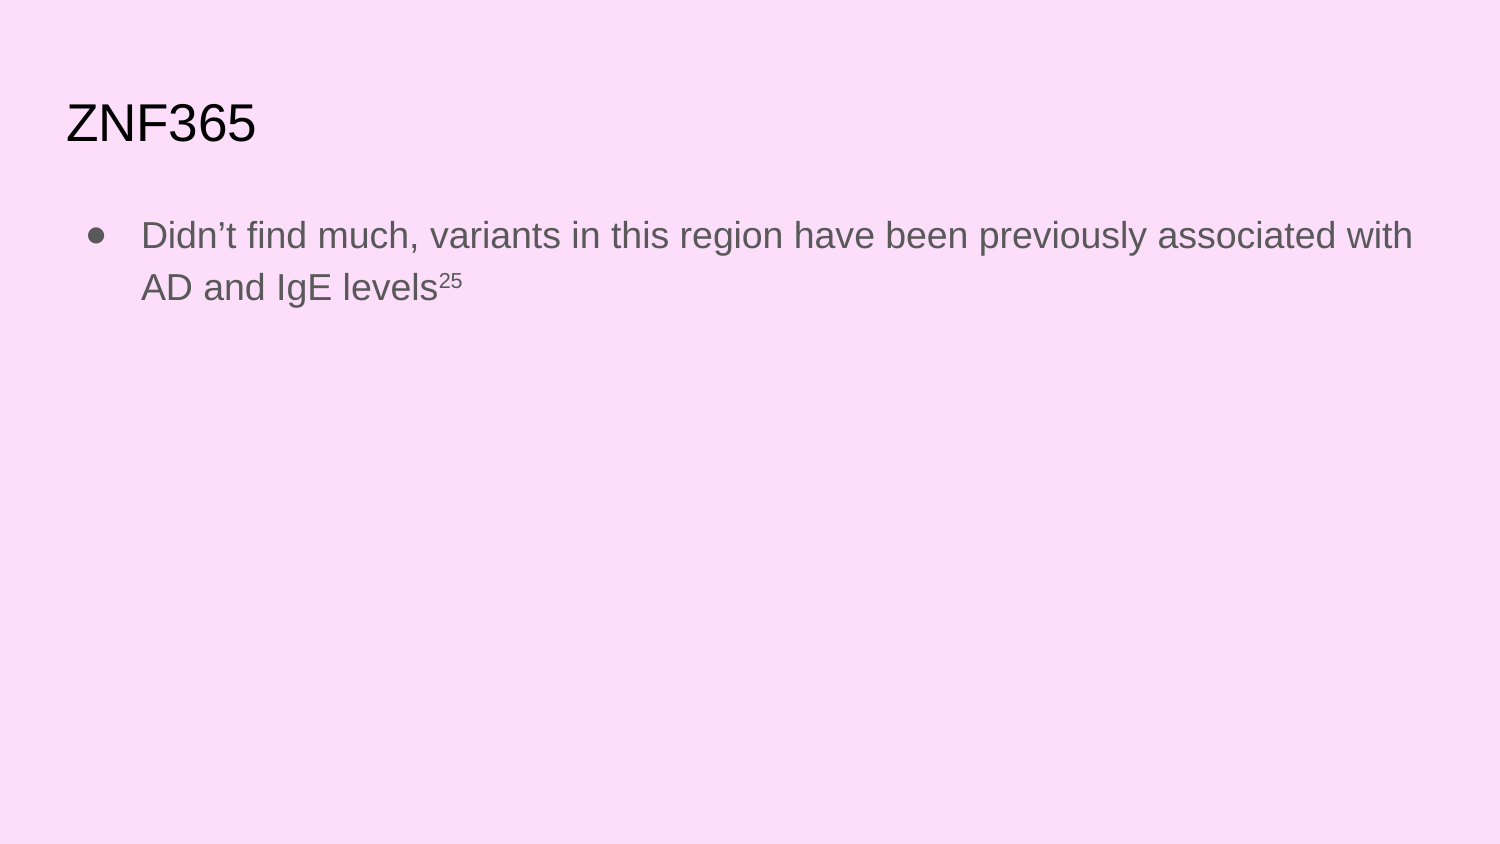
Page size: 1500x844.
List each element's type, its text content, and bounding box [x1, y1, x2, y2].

title ZNF365 [51, 72, 1449, 167]
list Didn’t find much, variants in this region have been previously associated with AD and IgE levels25 [51, 189, 1449, 750]
